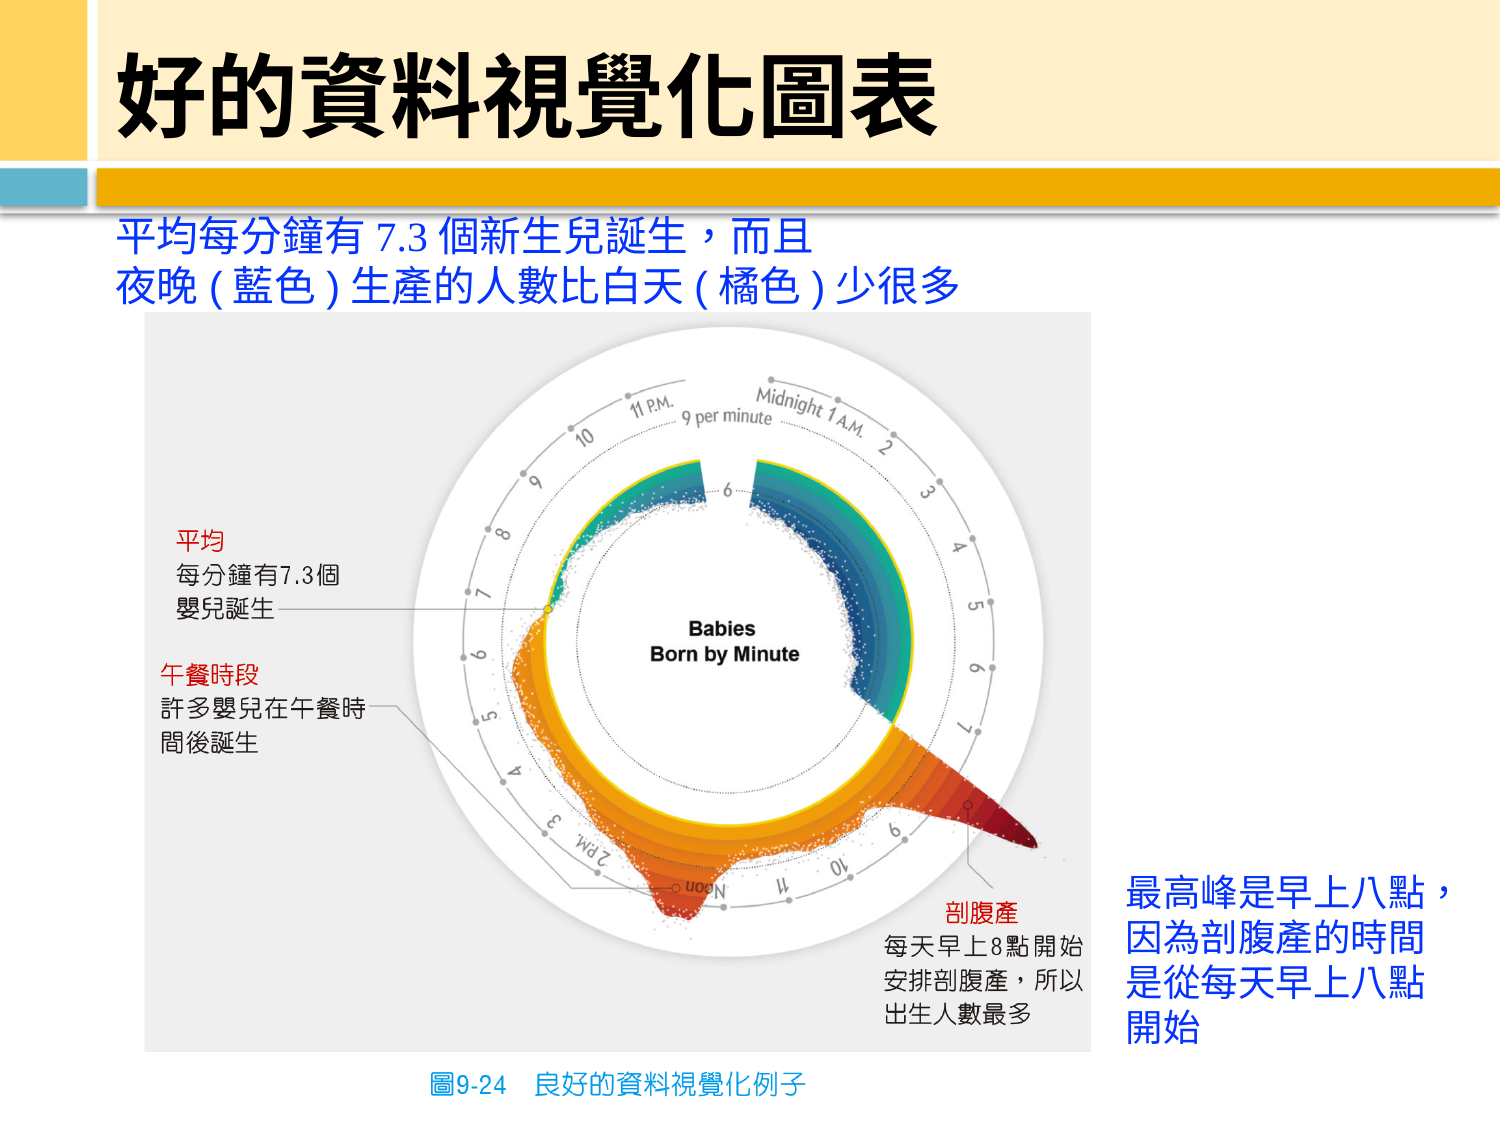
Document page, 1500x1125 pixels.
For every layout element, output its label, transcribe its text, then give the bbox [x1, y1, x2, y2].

text_box 最高峰是早上八點， 因為剖腹產的時間是從每天早上八點開始 [1115, 861, 1453, 1102]
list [124, 312, 1111, 1105]
title 好的資料視覺化圖表 [100, 26, 1438, 161]
text_box 平均每分鐘有7.3個新生兒誕生，而且 夜晚(藍色)生產的人數比白天(橘色)少很多 [100, 202, 1000, 317]
